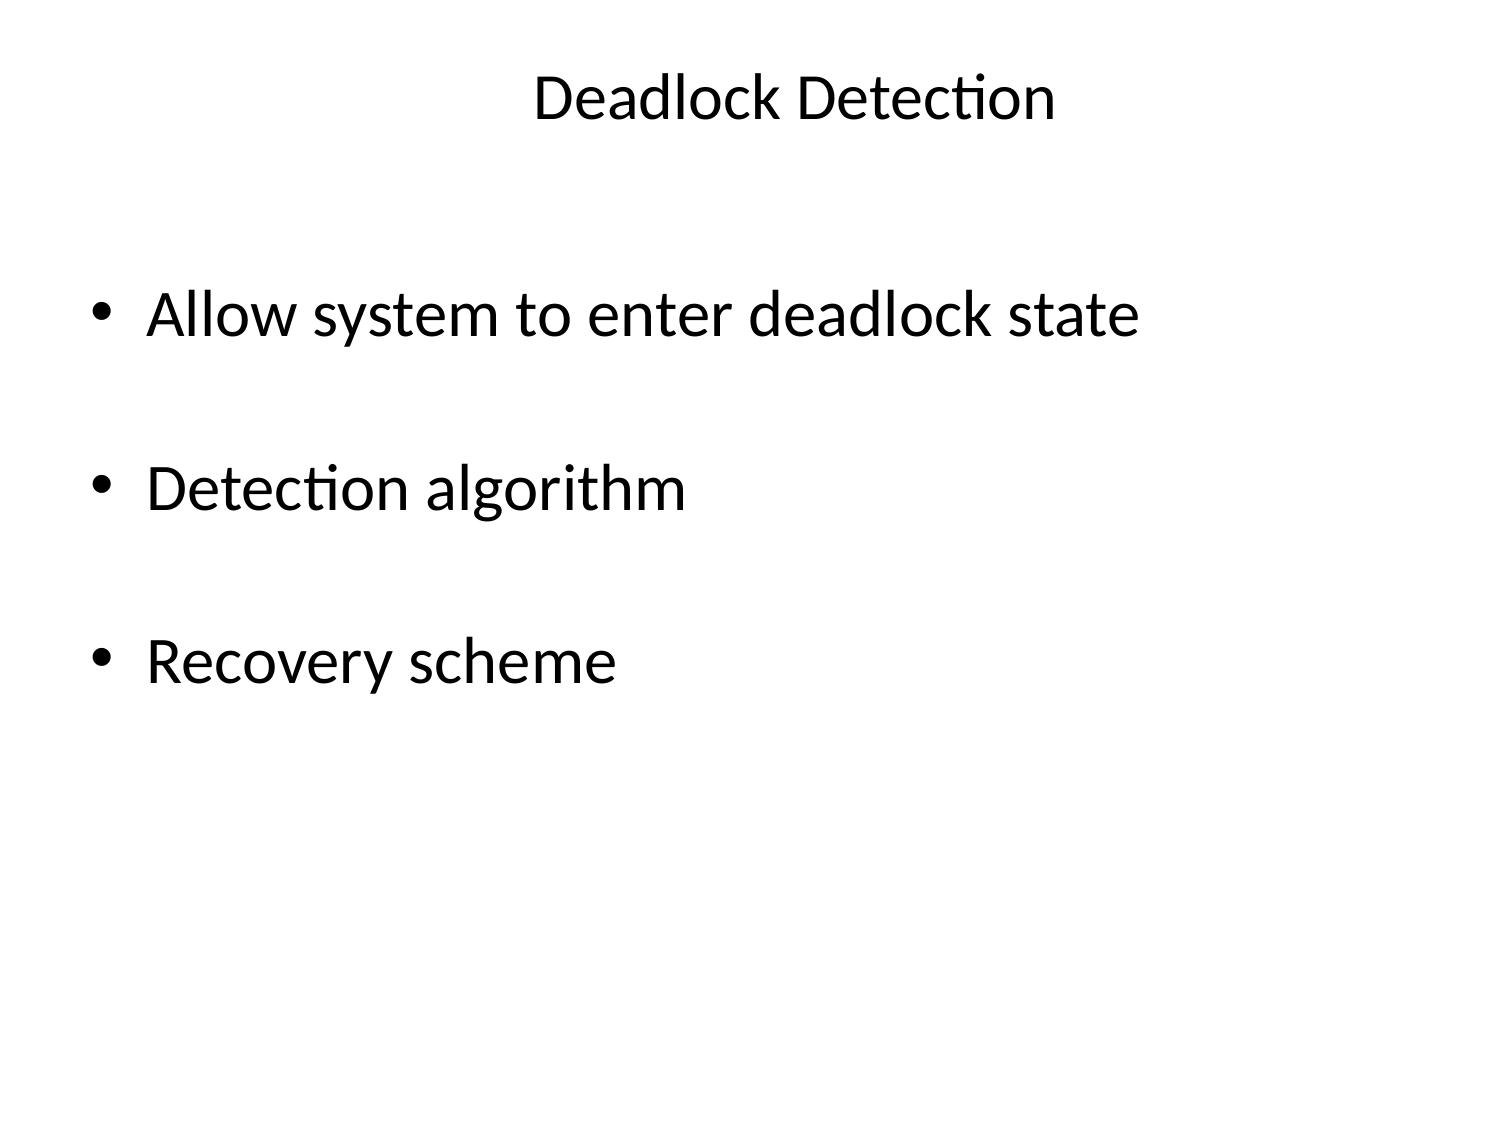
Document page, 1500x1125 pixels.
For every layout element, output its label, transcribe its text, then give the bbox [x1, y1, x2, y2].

list Allow system to enter deadlock state Detection algorithm Recovery scheme [75, 262, 1425, 1005]
title Deadlock Detection [187, 45, 1405, 141]
